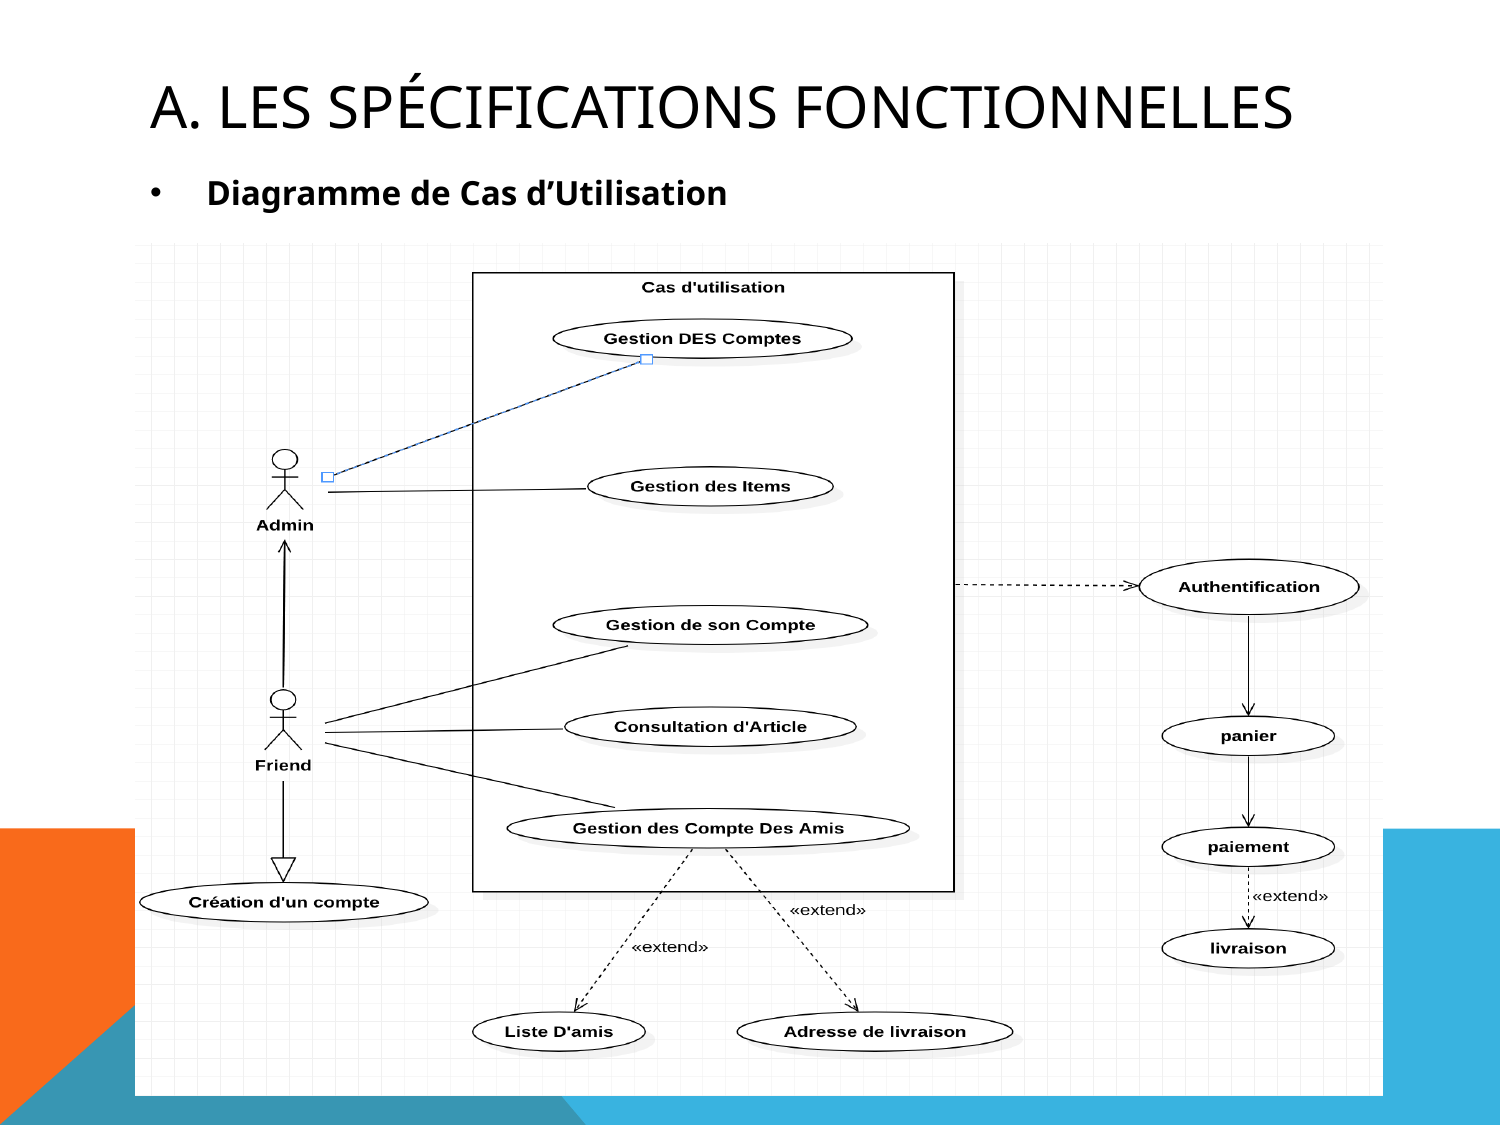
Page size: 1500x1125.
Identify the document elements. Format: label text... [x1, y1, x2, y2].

title A. Les spécifications fonctionnelles [135, 60, 1369, 150]
list Diagramme de Cas d’Utilisation [135, 164, 901, 242]
picture [134, 243, 1383, 1096]
